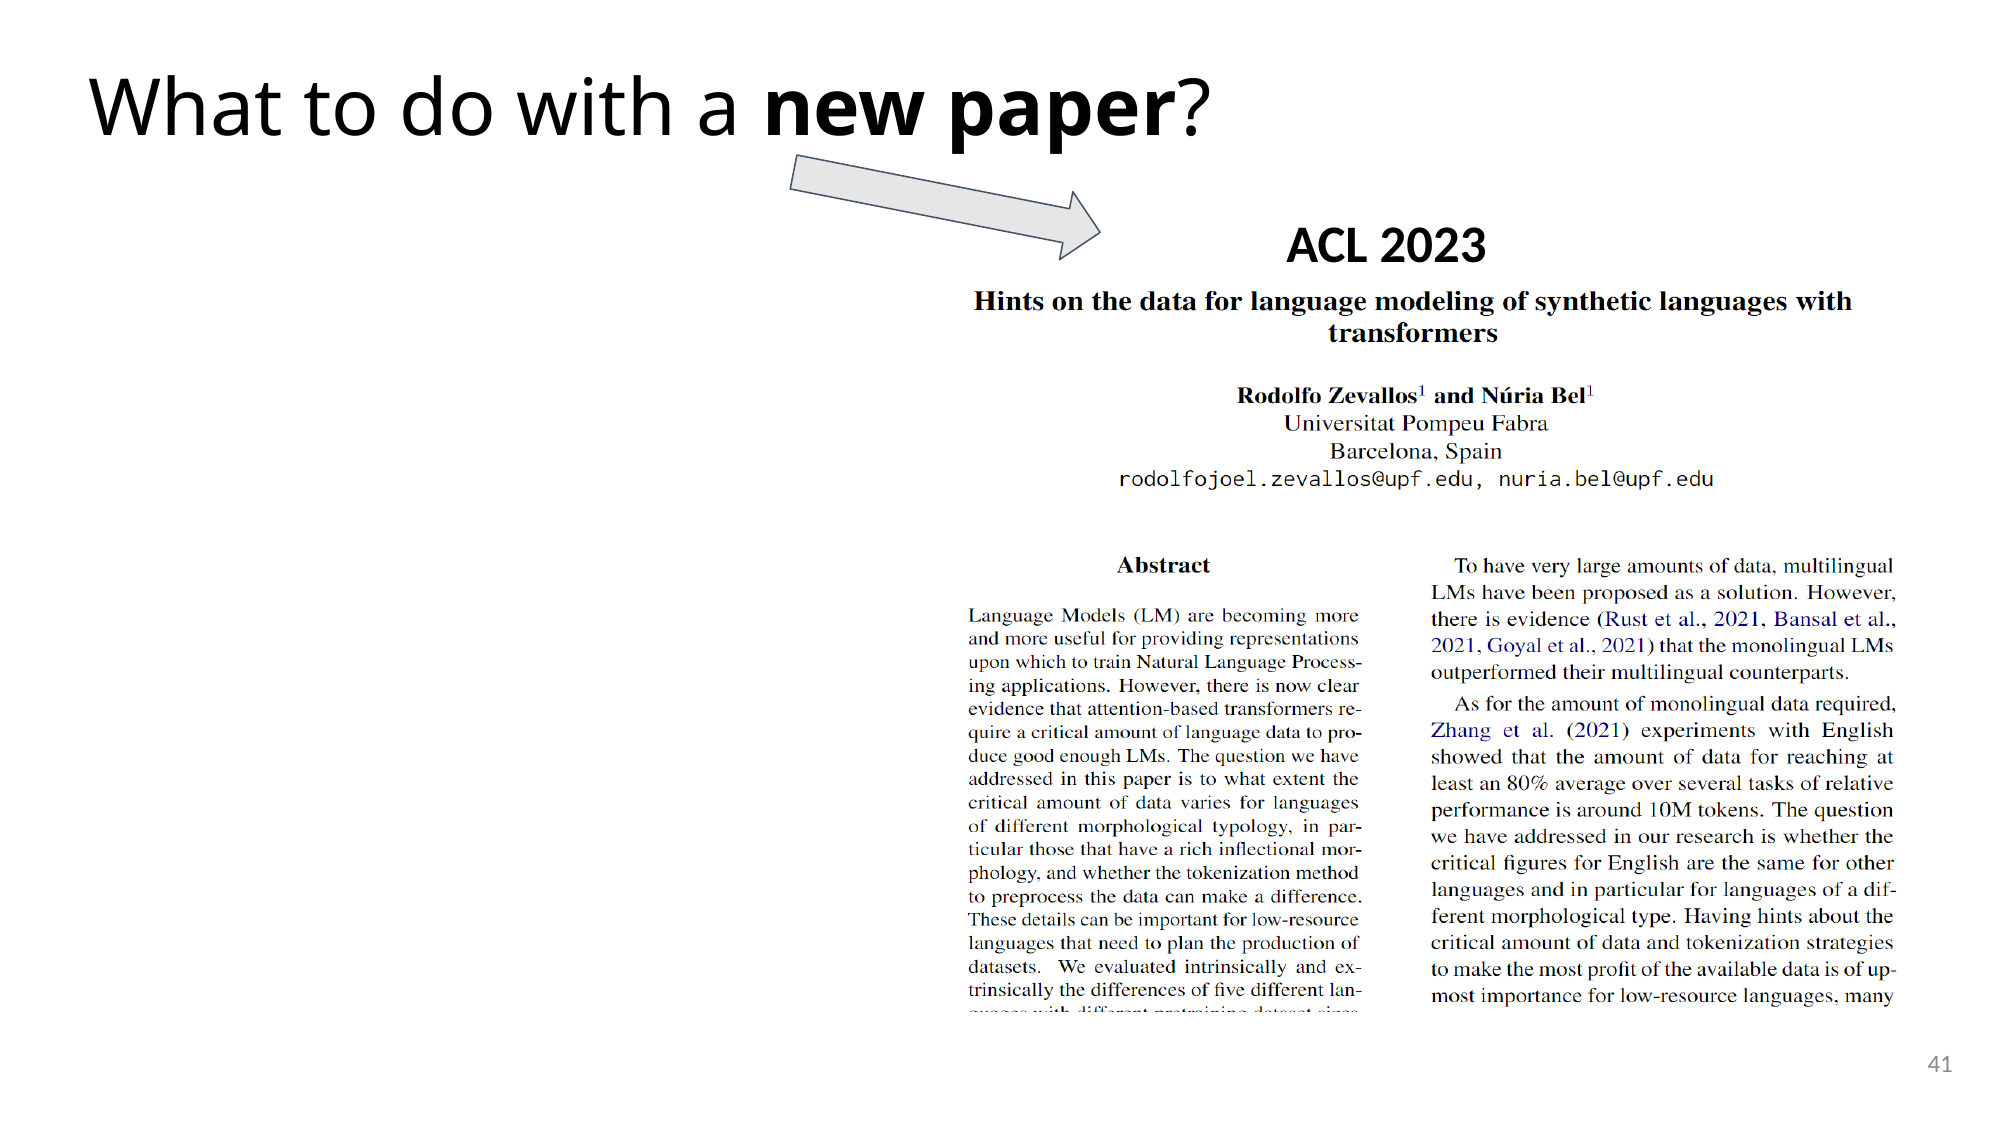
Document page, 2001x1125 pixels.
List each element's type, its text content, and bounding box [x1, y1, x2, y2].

title What to do with a new paper? [68, 47, 1932, 173]
picture [832, 172, 1941, 1012]
slide_number 41 [1853, 1019, 1974, 1106]
text_box [790, 155, 884, 198]
